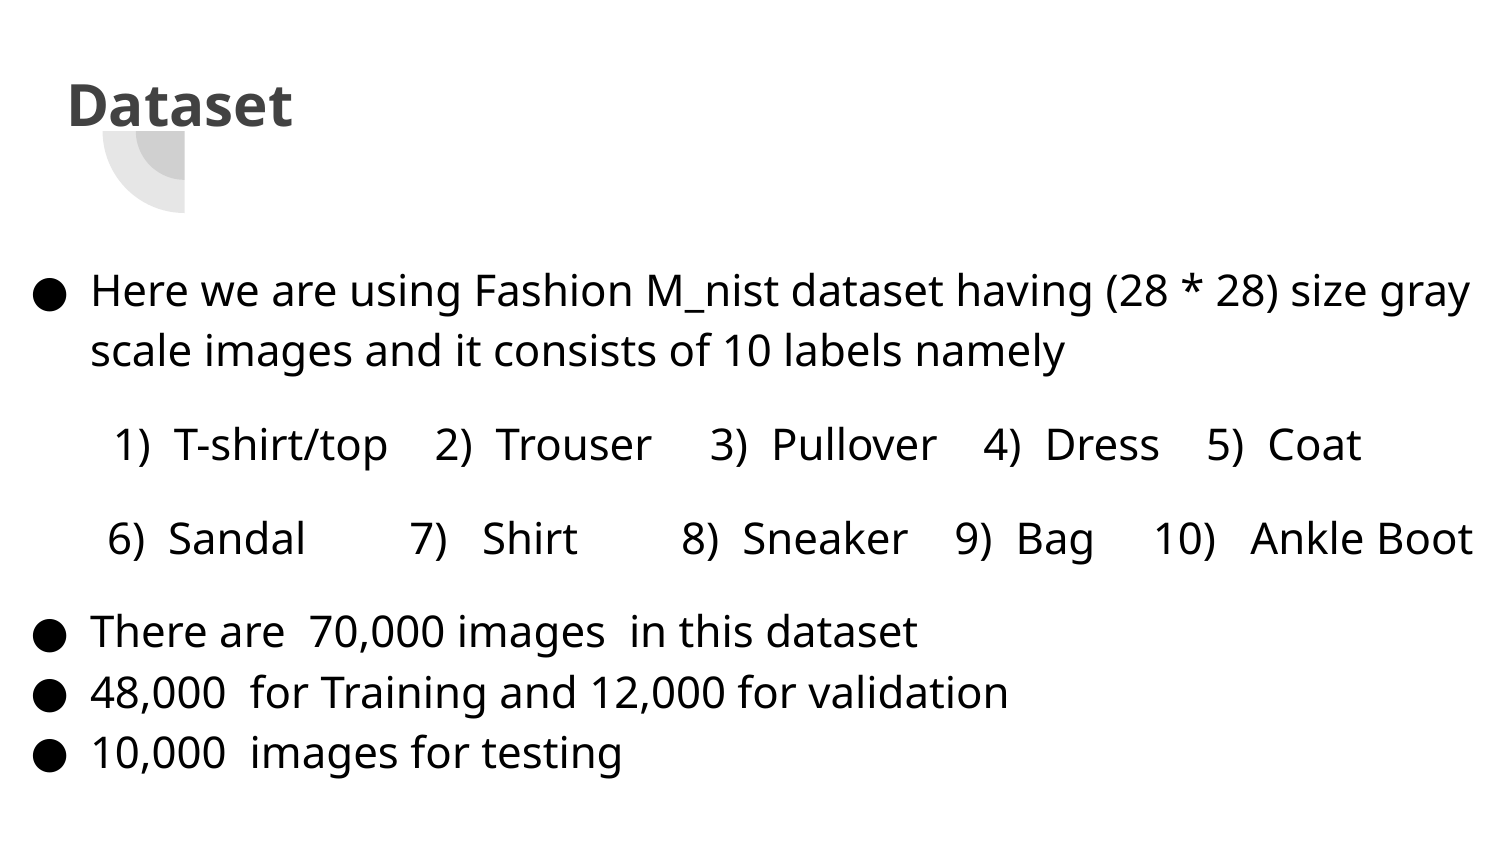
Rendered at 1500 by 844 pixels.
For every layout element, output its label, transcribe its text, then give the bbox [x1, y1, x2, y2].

list Here we are using Fashion M_nist dataset having (28 * 28) size gray scale images and it consists of 10 labels namely 1) T-shirt/top 2) Trouser 3) Pullover 4) Dress 5) Coat 6) Sandal 7) Shirt 8) Sneaker 9) Bag 10) Ankle Boot There are 70,000 images in this dataset 48,000 for Training and 12,000 for validation 10,000 images for testing [0, 154, 1500, 750]
title Dataset [51, 52, 1449, 154]
